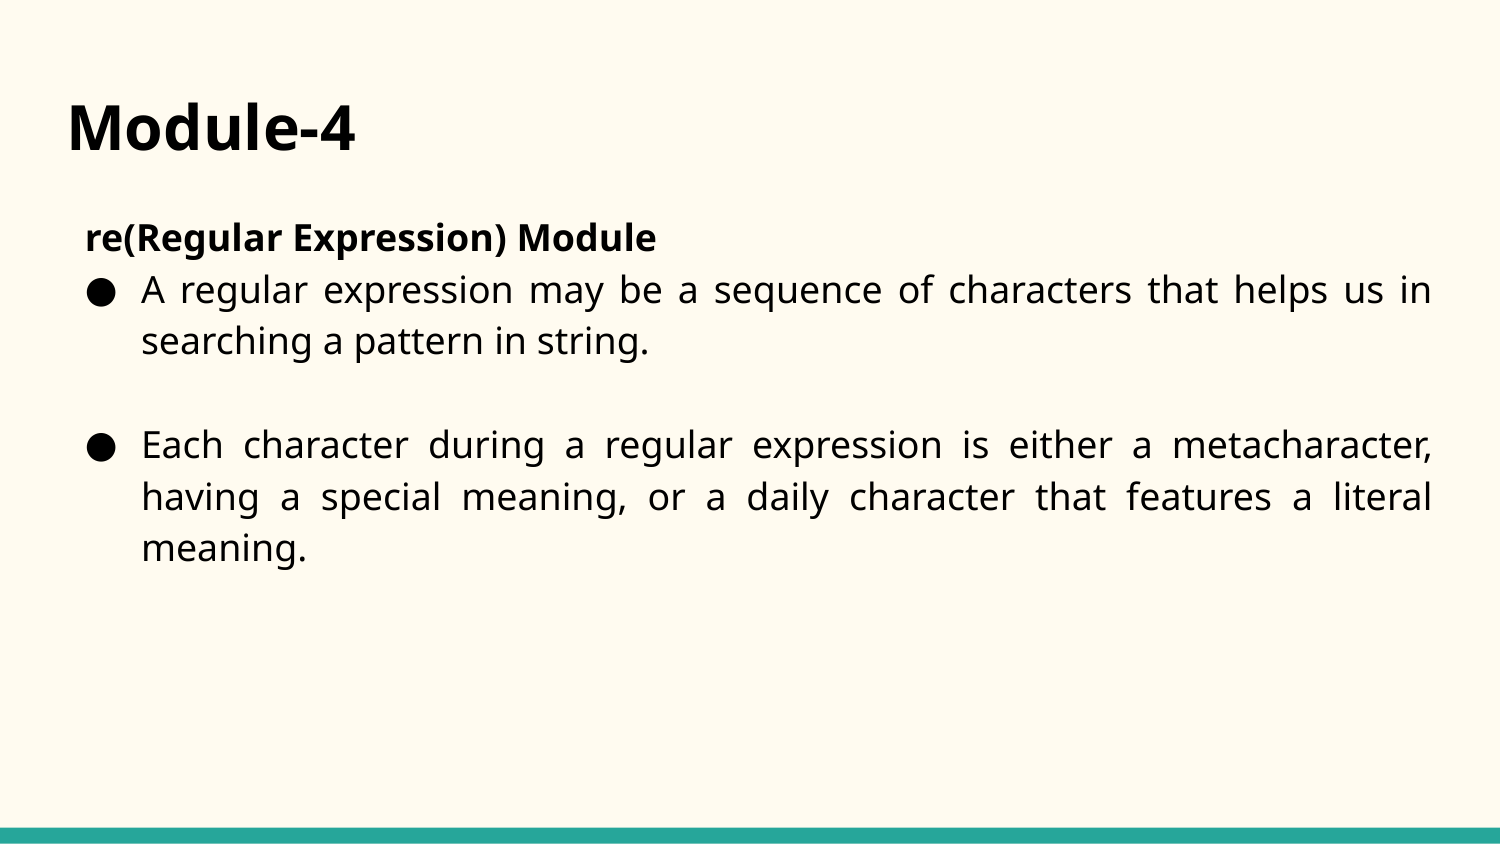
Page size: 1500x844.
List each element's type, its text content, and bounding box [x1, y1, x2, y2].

title Module-4 [51, 72, 1449, 174]
list re(Regular Expression) Module A regular expression may be a sequence of characters that helps us in searching a pattern in string. Each character during a regular expression is either a metacharacter, having a special meaning, or a daily character that features a literal meaning. [51, 192, 1449, 750]
